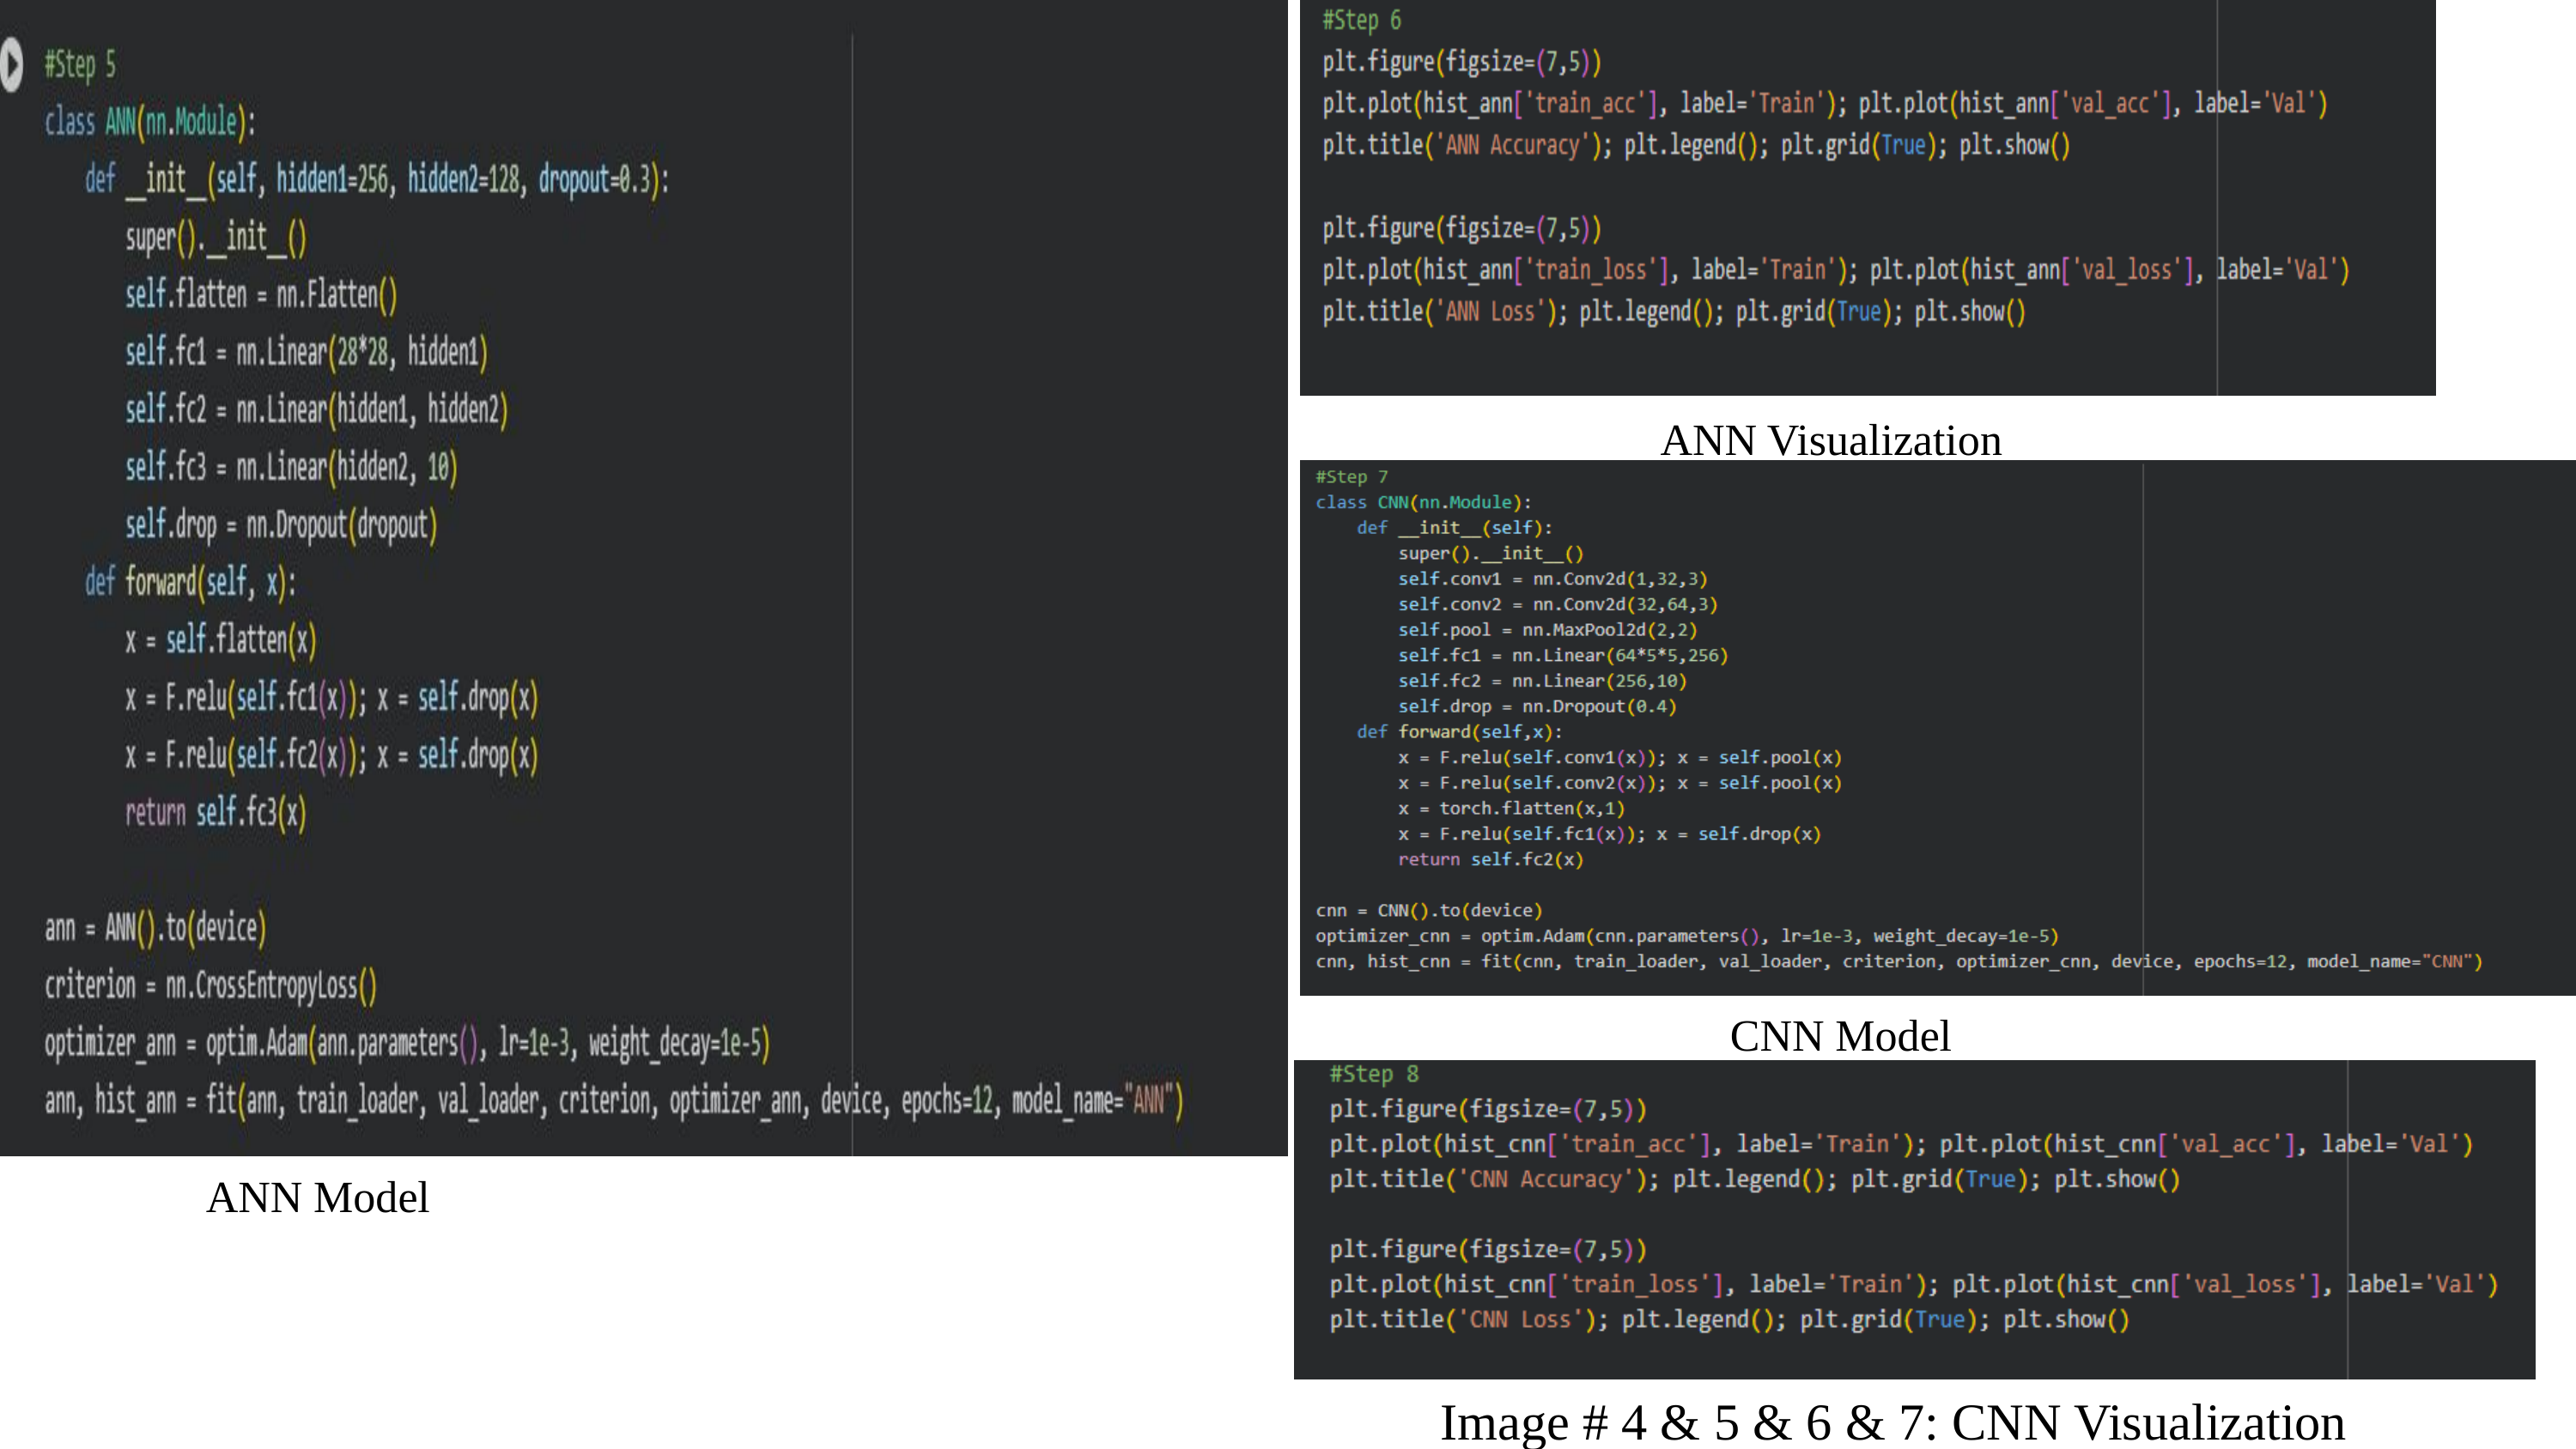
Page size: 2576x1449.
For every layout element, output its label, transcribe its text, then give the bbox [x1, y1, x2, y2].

picture [1299, 0, 2436, 397]
picture [1294, 1060, 2536, 1379]
text_box ANN Visualization [1647, 404, 2088, 458]
text_box CNN Model [1717, 1003, 2019, 1058]
text_box ANN Model [193, 1163, 677, 1228]
picture [1299, 460, 2576, 997]
text_box Image # 4 & 5 & 6 & 7: CNN Visualization [1427, 1385, 2536, 1449]
picture [0, 0, 1289, 1157]
